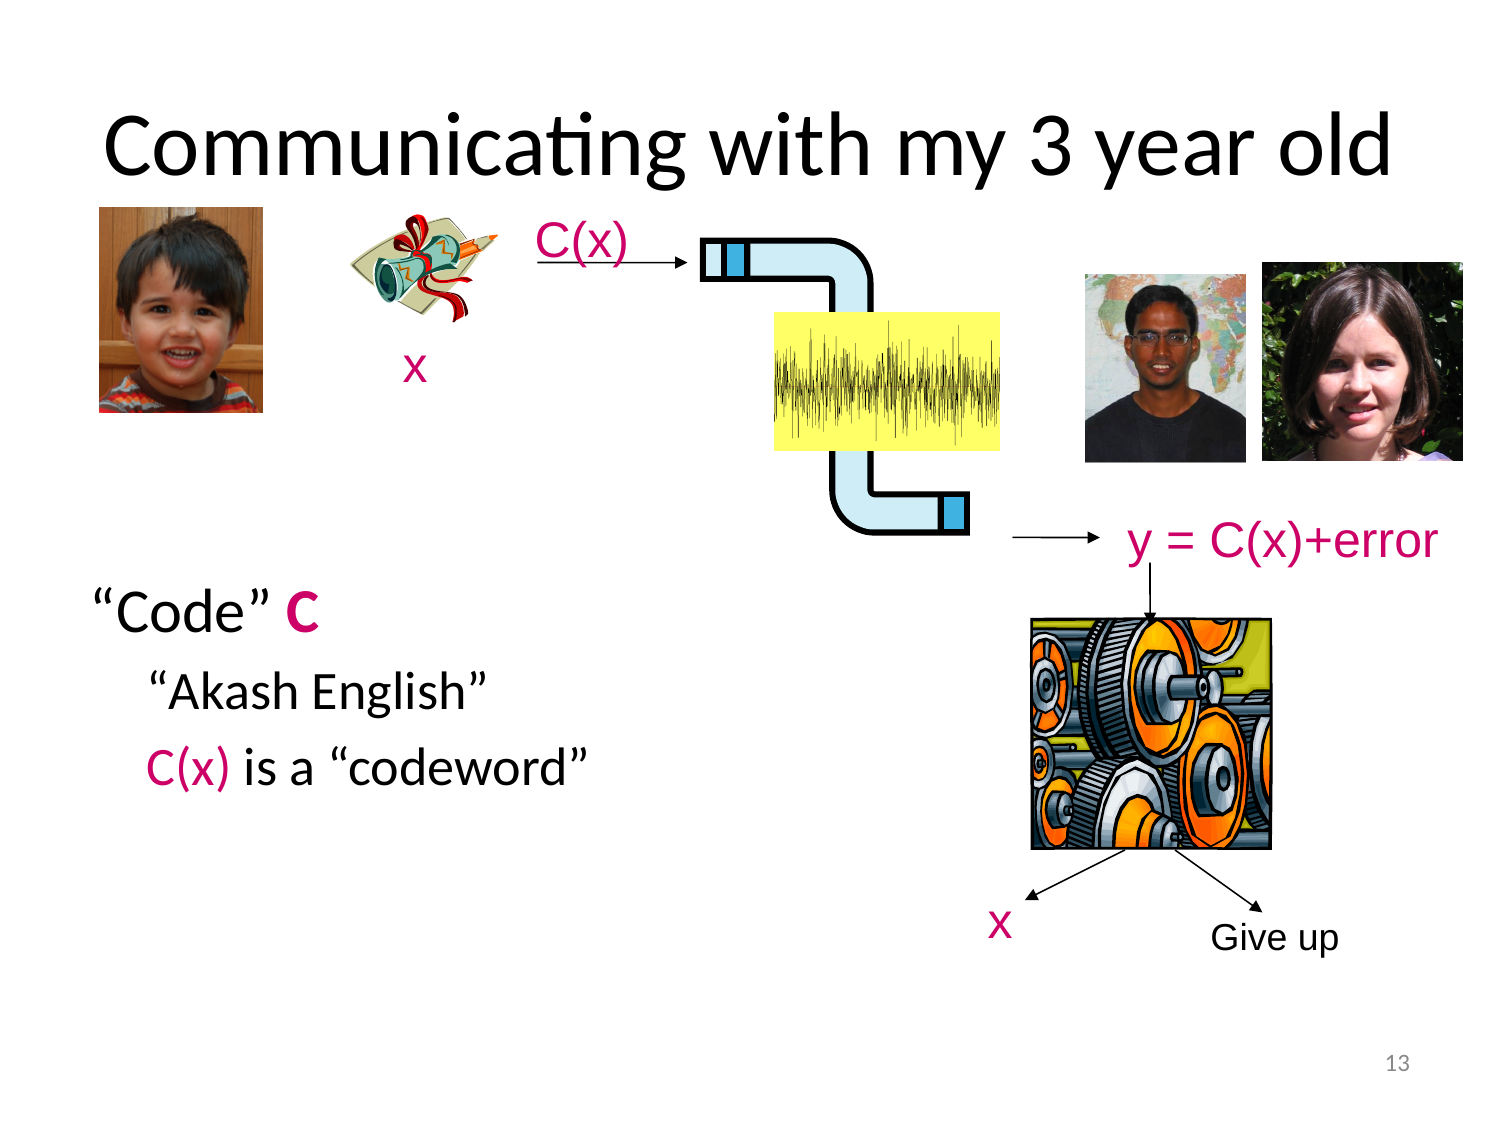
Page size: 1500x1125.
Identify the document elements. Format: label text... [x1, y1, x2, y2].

text_box “Code” C “Akash English” C(x) is a “codeword” [74, 562, 1050, 1125]
picture [1024, 612, 1278, 856]
picture [1262, 262, 1463, 461]
text_box y = C(x)+error [1112, 499, 1454, 575]
text_box [664, 256, 688, 269]
picture [99, 207, 263, 413]
text_box x [387, 333, 443, 400]
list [699, 237, 984, 536]
picture [1085, 274, 1246, 463]
picture [774, 312, 1001, 451]
title Communicating with my 3 year old [75, 45, 1425, 233]
text_box C(x) [500, 199, 664, 275]
text_box [1012, 531, 1100, 544]
text_box [1194, 864, 1259, 905]
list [349, 212, 501, 325]
slide_number 13 [1074, 1024, 1425, 1100]
text_box Give up [1195, 905, 1355, 966]
